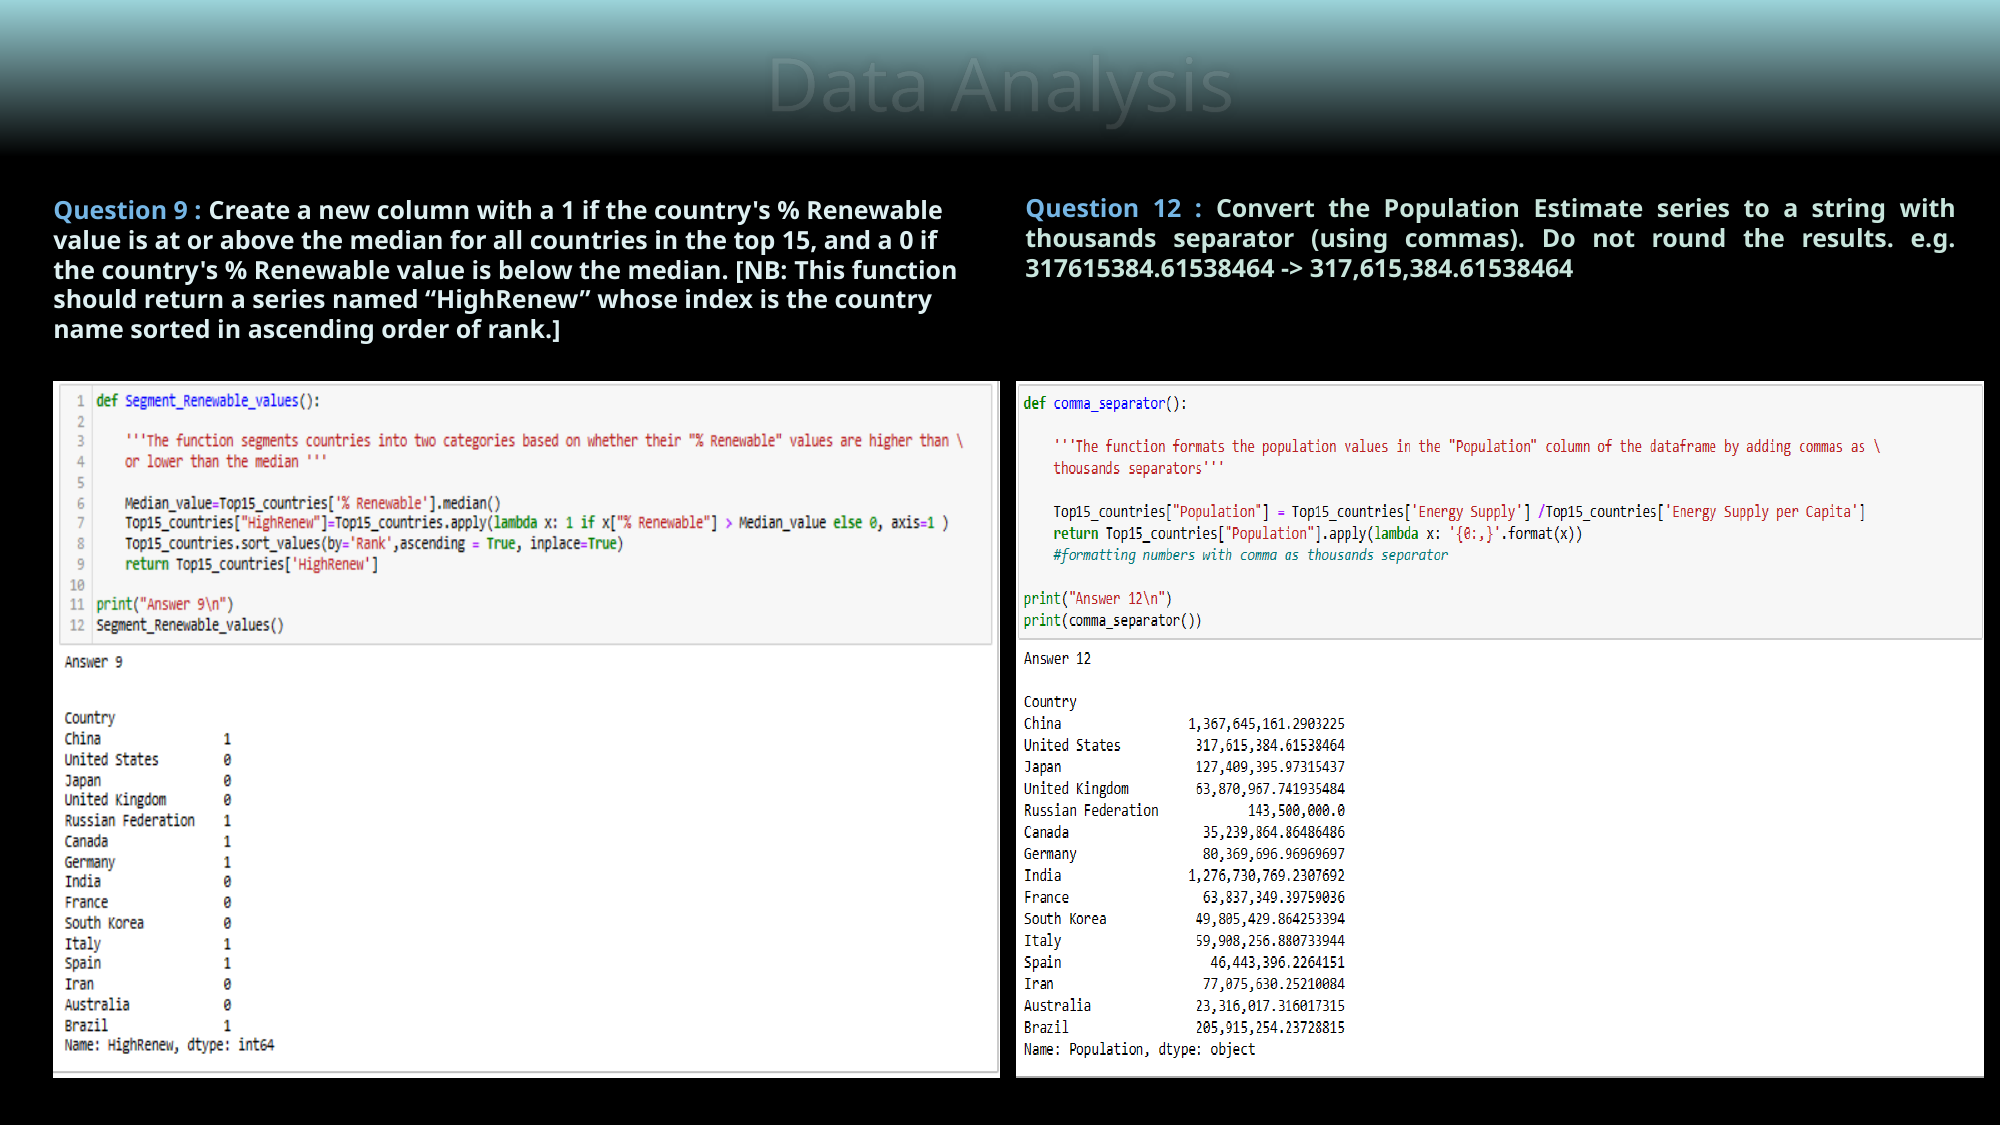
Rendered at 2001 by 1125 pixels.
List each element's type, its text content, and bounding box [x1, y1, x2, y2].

text_box Question 12 : Convert the Population Estimate series to a string with thousands separator (using commas). Do not round the results. e.g. 317615384.61538464 -> 317,615,384.61538464 [1010, 184, 1972, 290]
picture [53, 381, 1001, 1078]
picture [1016, 381, 1985, 1078]
text_box Question 9 : Create a new column with a 1 if the country's % Renewable value is at or above the median for all countries in the top 15, and a 0 if the country's % Renewable value is below the median. [NB: This function should return a series named “HighRenew” whose index is the country name sorted in ascending order of rank.] [38, 156, 1000, 457]
title Data Analysis [150, 18, 1850, 157]
